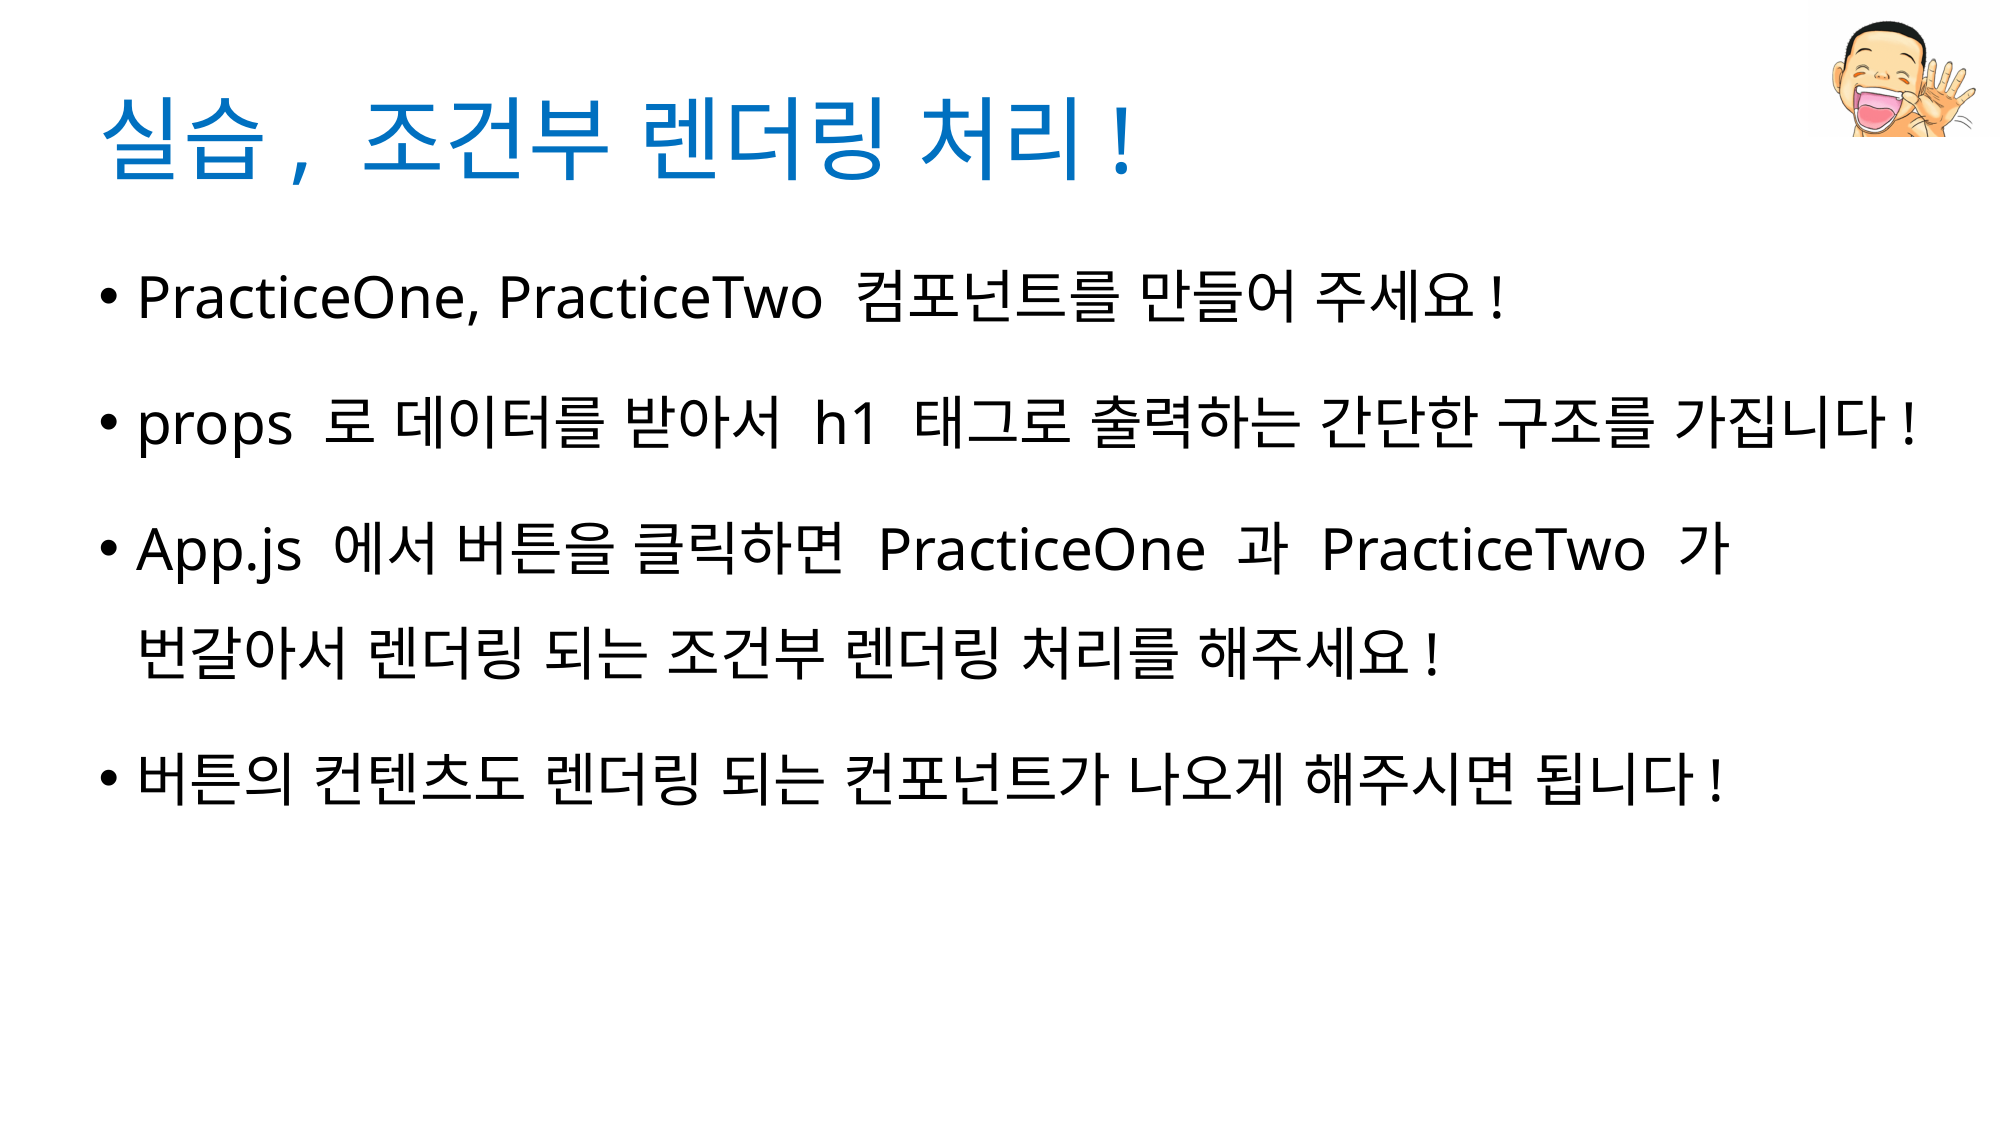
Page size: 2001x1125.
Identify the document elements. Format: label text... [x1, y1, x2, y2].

title 실습, 조건부 렌더링 처리! [83, 0, 1931, 217]
list PracticeOne, PracticeTwo 컴포넌트를 만들어 주세요! props 로 데이터를 받아서 h1 태그로 출력하는 간단한 구조를 가집니다! App.js 에서 버튼을 클릭하면 PracticeOne 과 PracticeTwo 가 번갈아서 렌더링 되는 조건부 렌더링 처리를 해주세요! 버튼의 컨텐츠도 렌더링 되는 컨포넌트가 나오게 해주시면 됩니다! [83, 217, 1931, 1125]
picture [1931, 0, 2000, 137]
